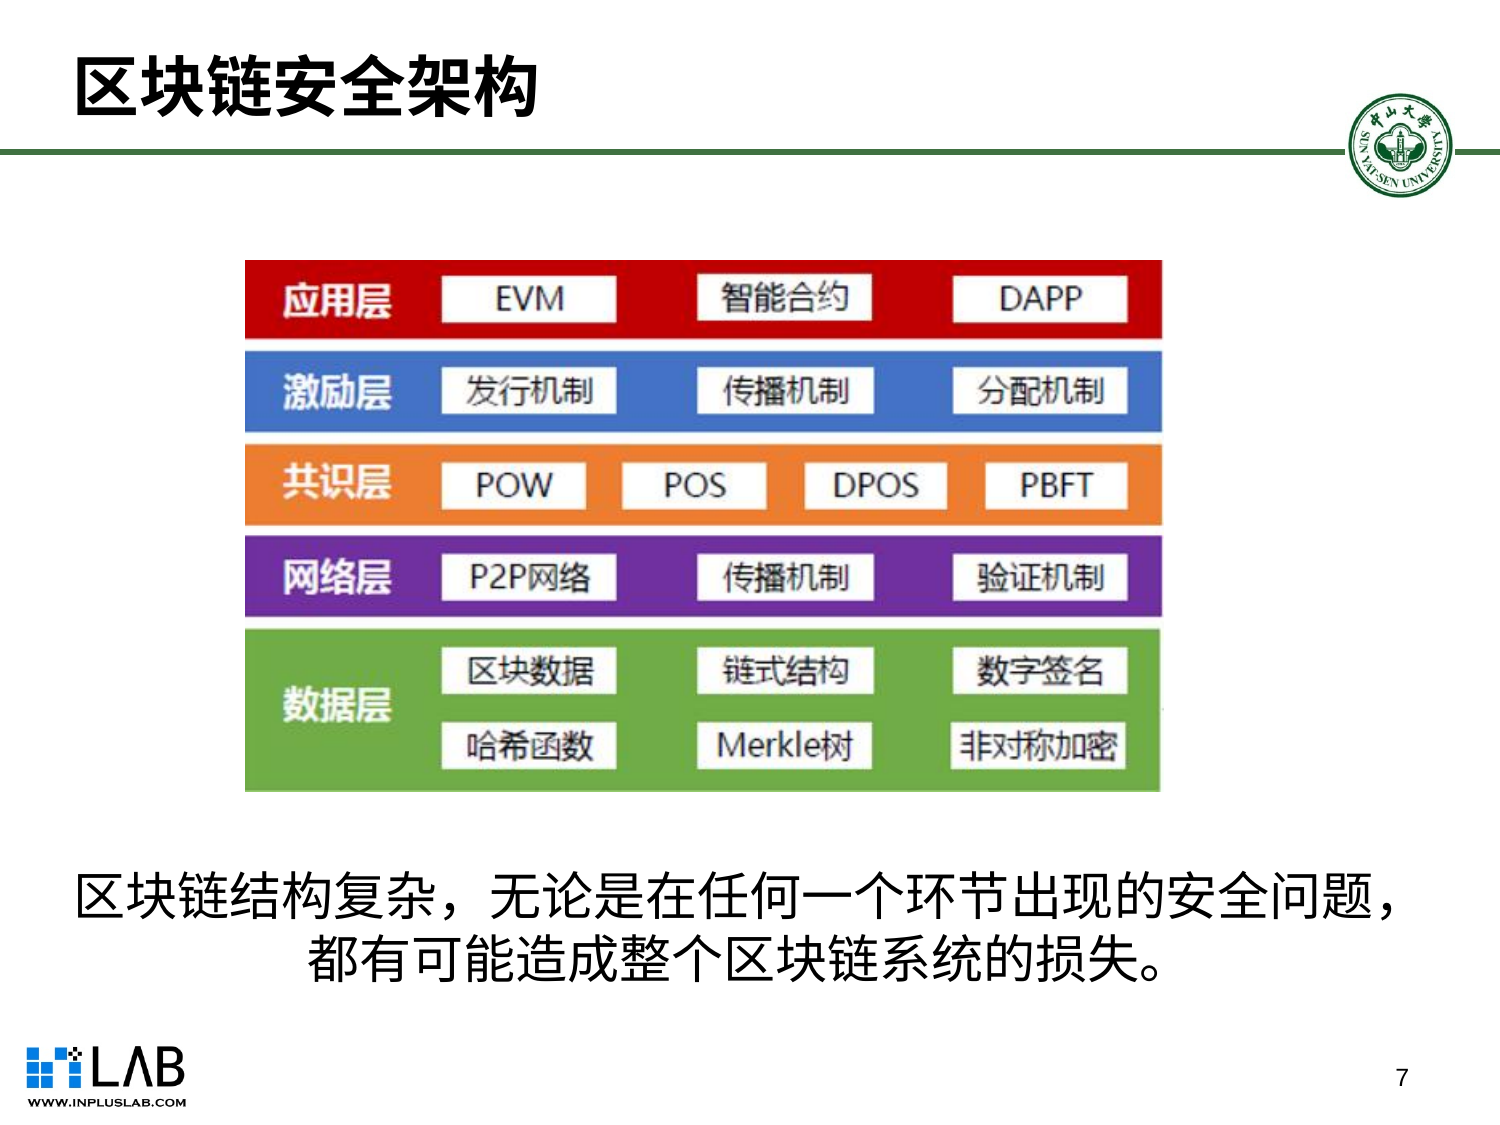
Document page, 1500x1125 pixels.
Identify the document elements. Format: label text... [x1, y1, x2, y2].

title 区块链安全架构 [57, 16, 1352, 157]
text_box 区块链结构复杂，无论是在任何一个环节出现的安全问题， 都有可能造成整个区块链系统的损失。 [59, 856, 1441, 997]
picture [14, 1036, 200, 1119]
picture [1345, 90, 1455, 200]
picture [245, 259, 1164, 792]
